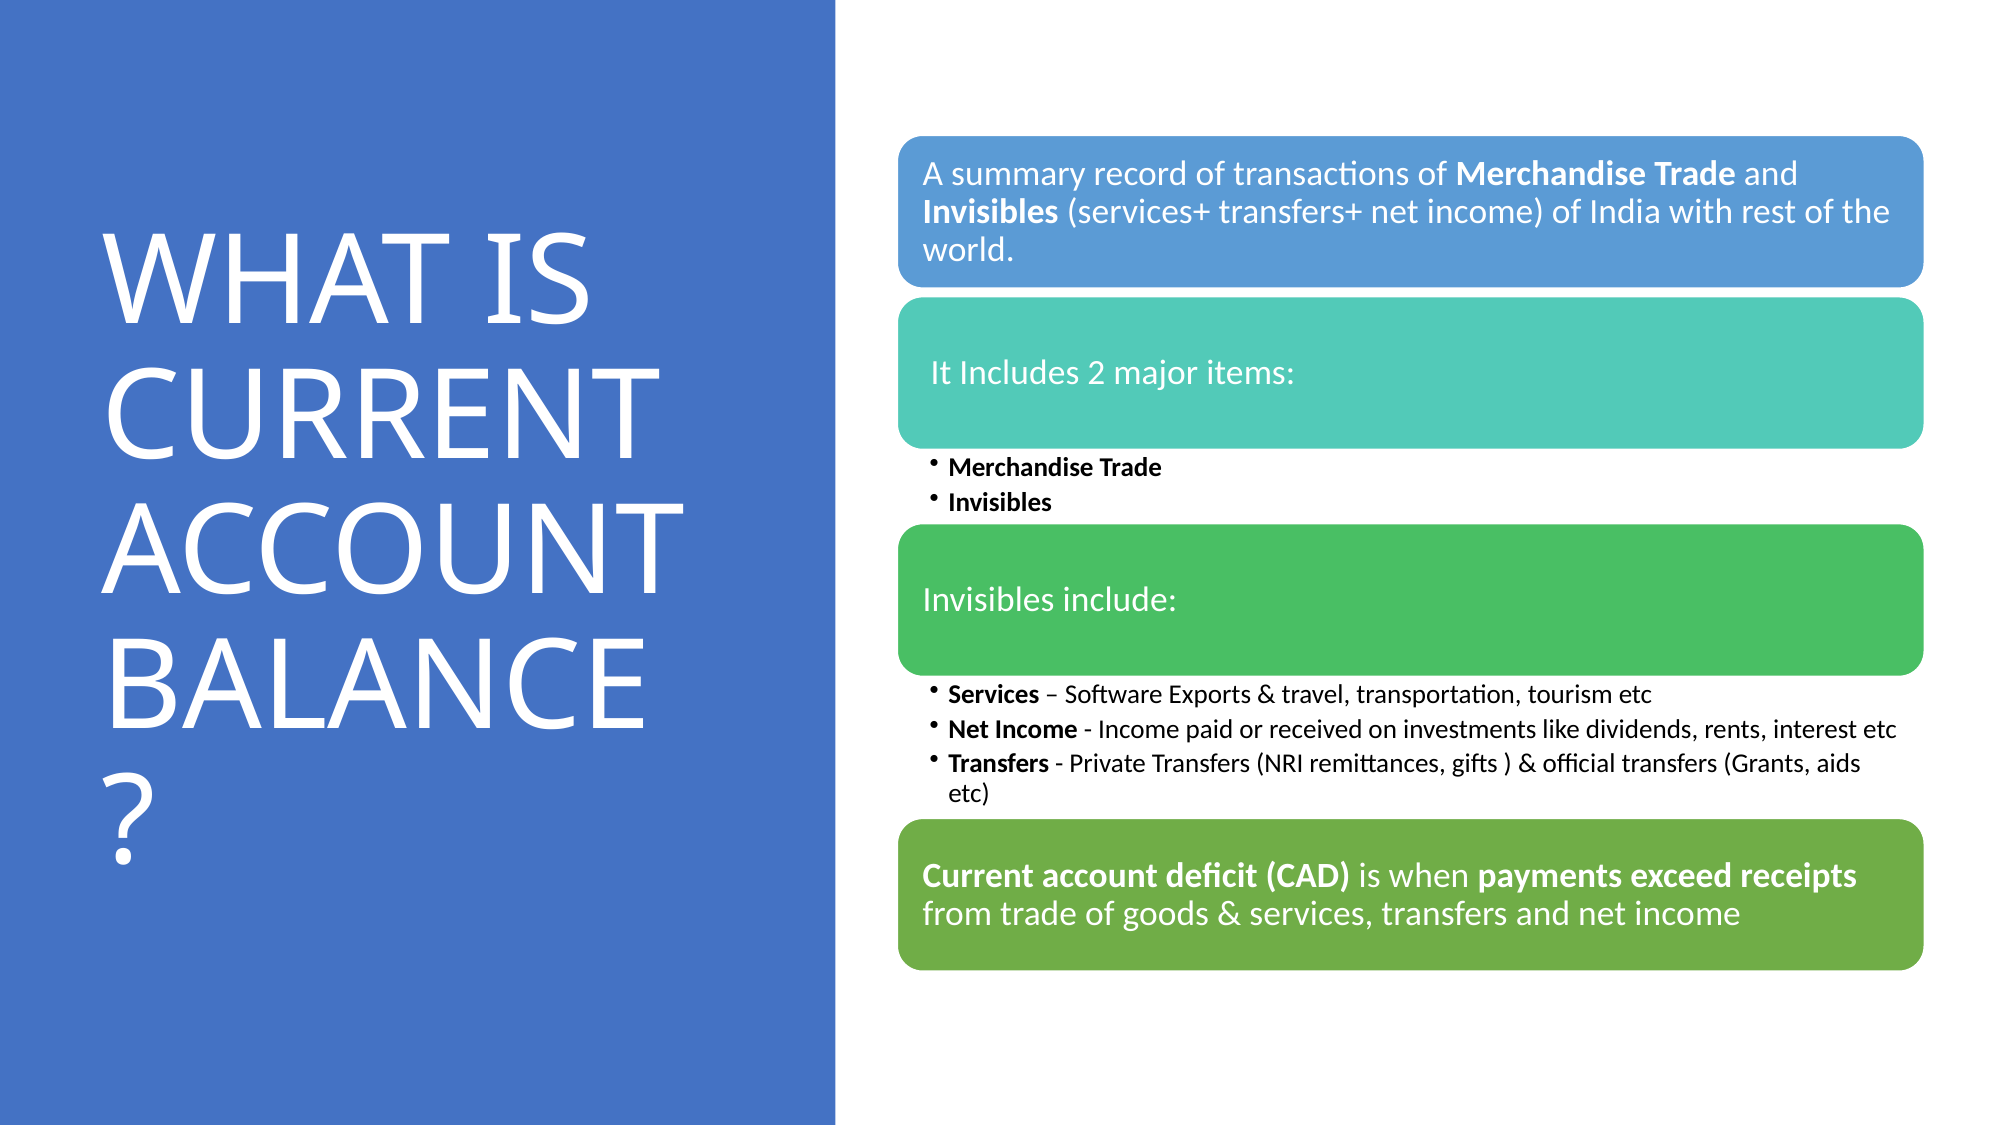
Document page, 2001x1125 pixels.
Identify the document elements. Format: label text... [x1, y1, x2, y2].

title WHAT IS CURRENT ACCOUNT BALANCE? [86, 101, 711, 1005]
text_box [0, 0, 836, 1125]
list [897, 101, 1925, 1005]
